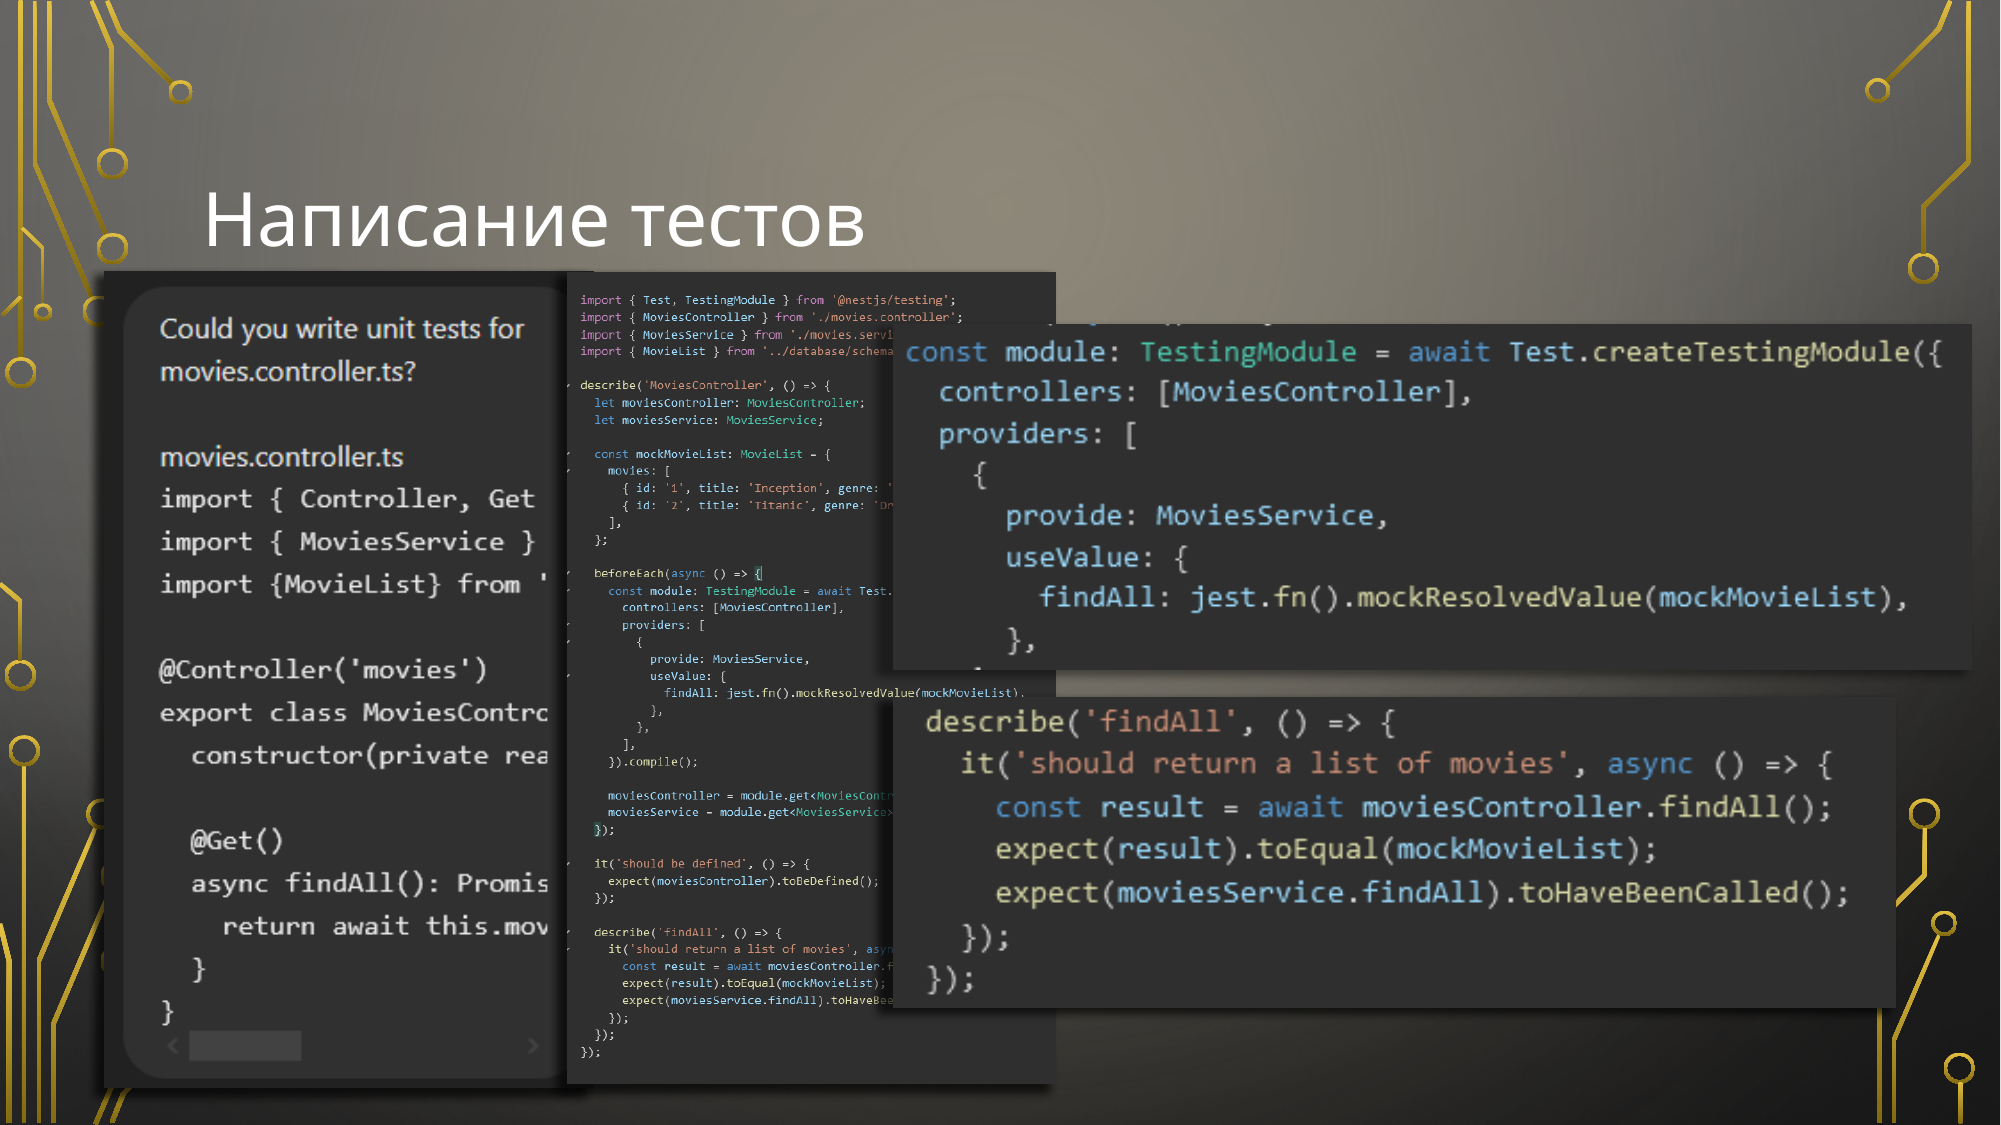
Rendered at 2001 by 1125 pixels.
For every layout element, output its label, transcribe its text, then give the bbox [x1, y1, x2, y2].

picture [566, 272, 1972, 1084]
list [104, 271, 594, 1089]
title Написание тестов [187, 101, 1813, 322]
